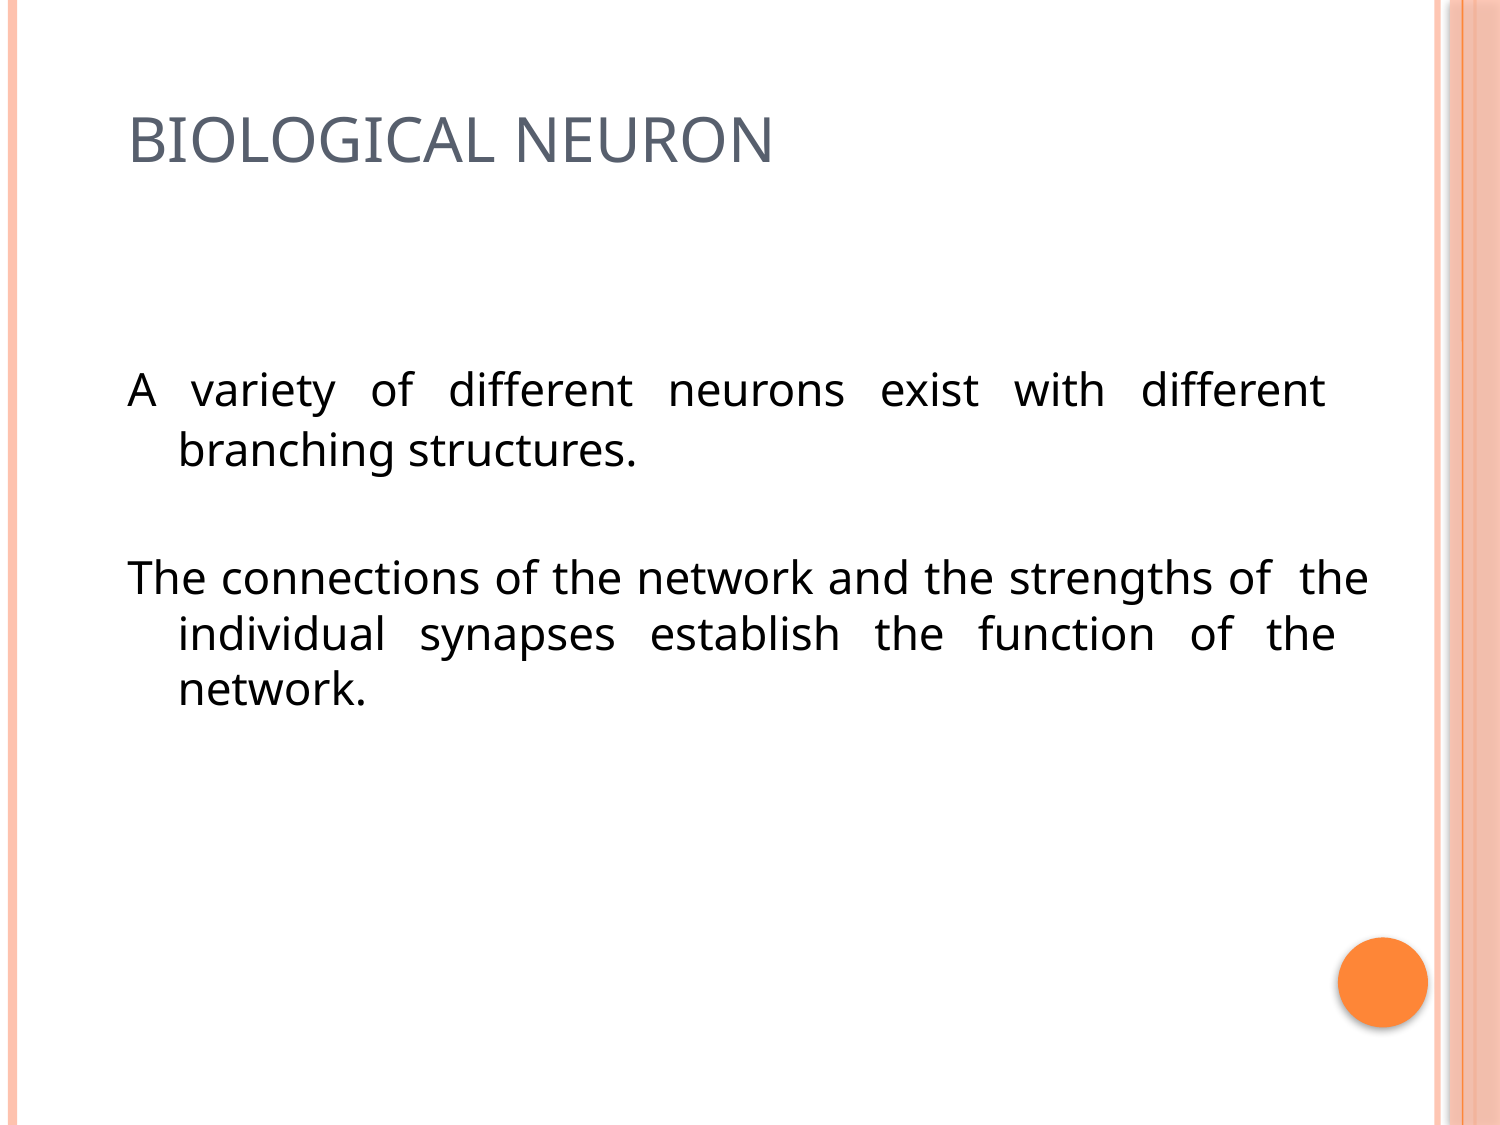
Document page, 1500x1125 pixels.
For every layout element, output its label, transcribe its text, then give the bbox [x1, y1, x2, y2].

text_box A variety of different neurons exist with different branching structures. The connections of the network and the strengths of the individual synapses establish the function of the network. [125, 349, 1371, 715]
title Biological Neuron [125, 0, 976, 175]
